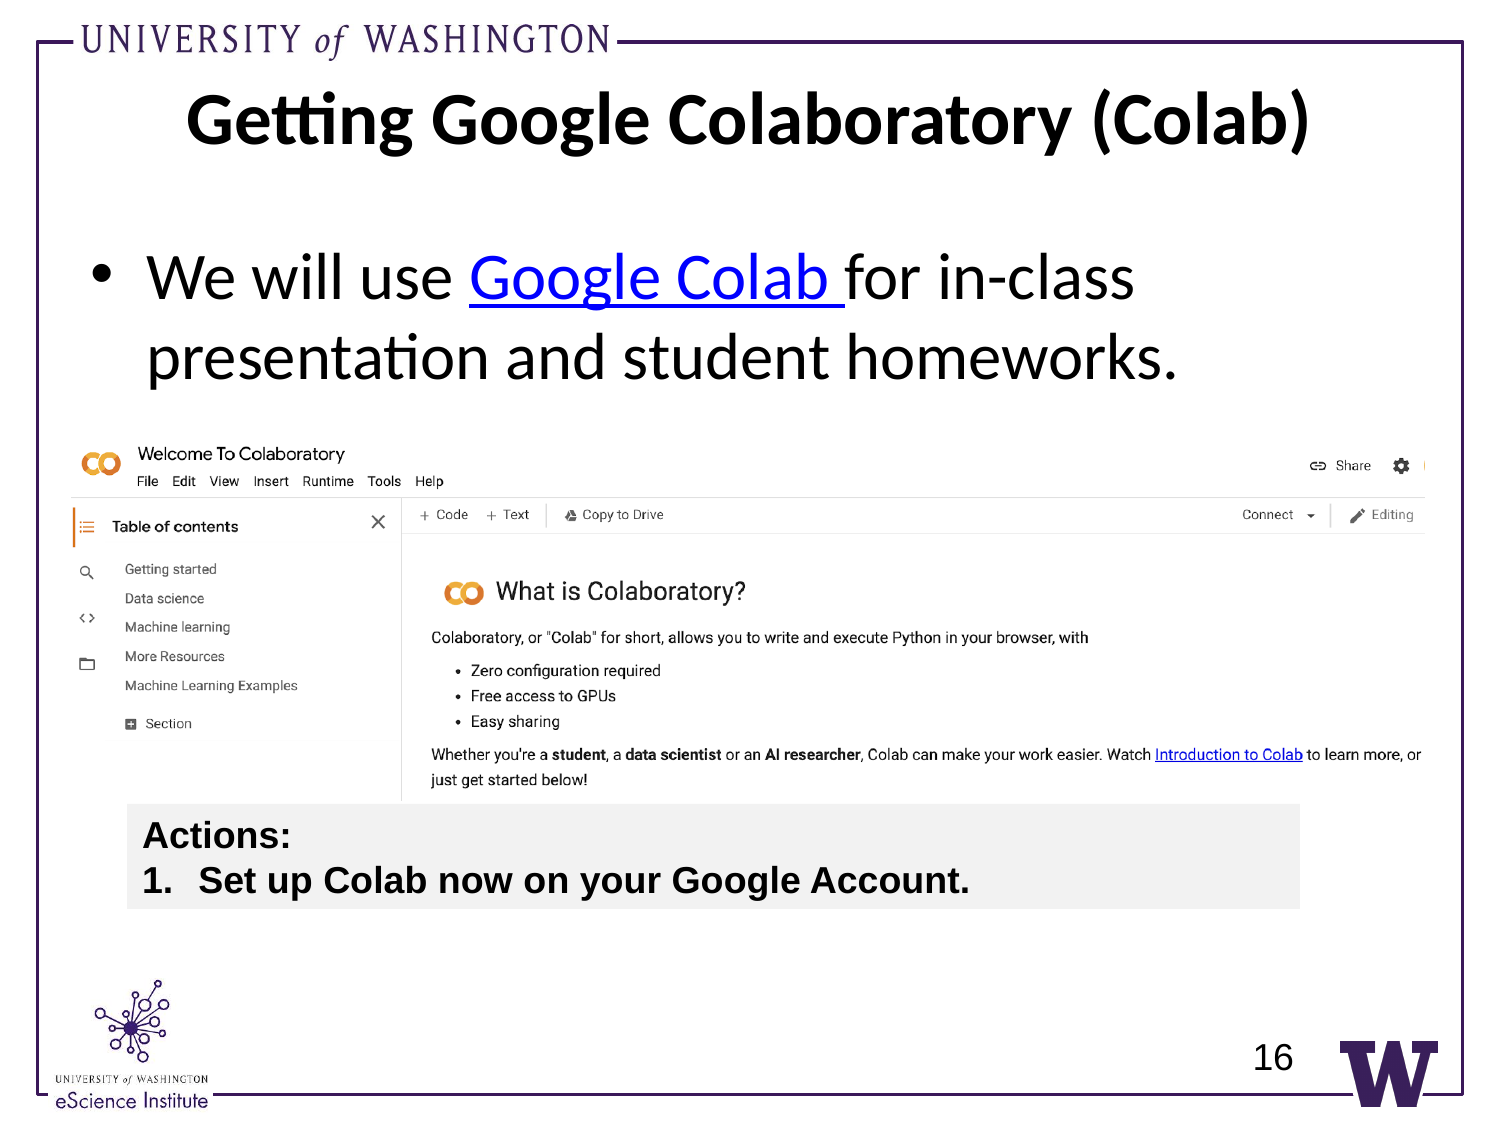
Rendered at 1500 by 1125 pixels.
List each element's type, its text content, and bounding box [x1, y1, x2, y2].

picture [71, 436, 1426, 802]
picture [81, 24, 609, 61]
list We will use Google Colab for in-class presentation and student homeworks. [75, 224, 1425, 413]
slide_number 16 [1237, 1025, 1325, 1085]
picture [1340, 1041, 1438, 1107]
title Getting Google Colaboratory (Colab) [75, 62, 1425, 200]
picture [48, 978, 213, 1113]
text_box Actions: Set up Colab now on your Google Account. [127, 810, 1300, 909]
